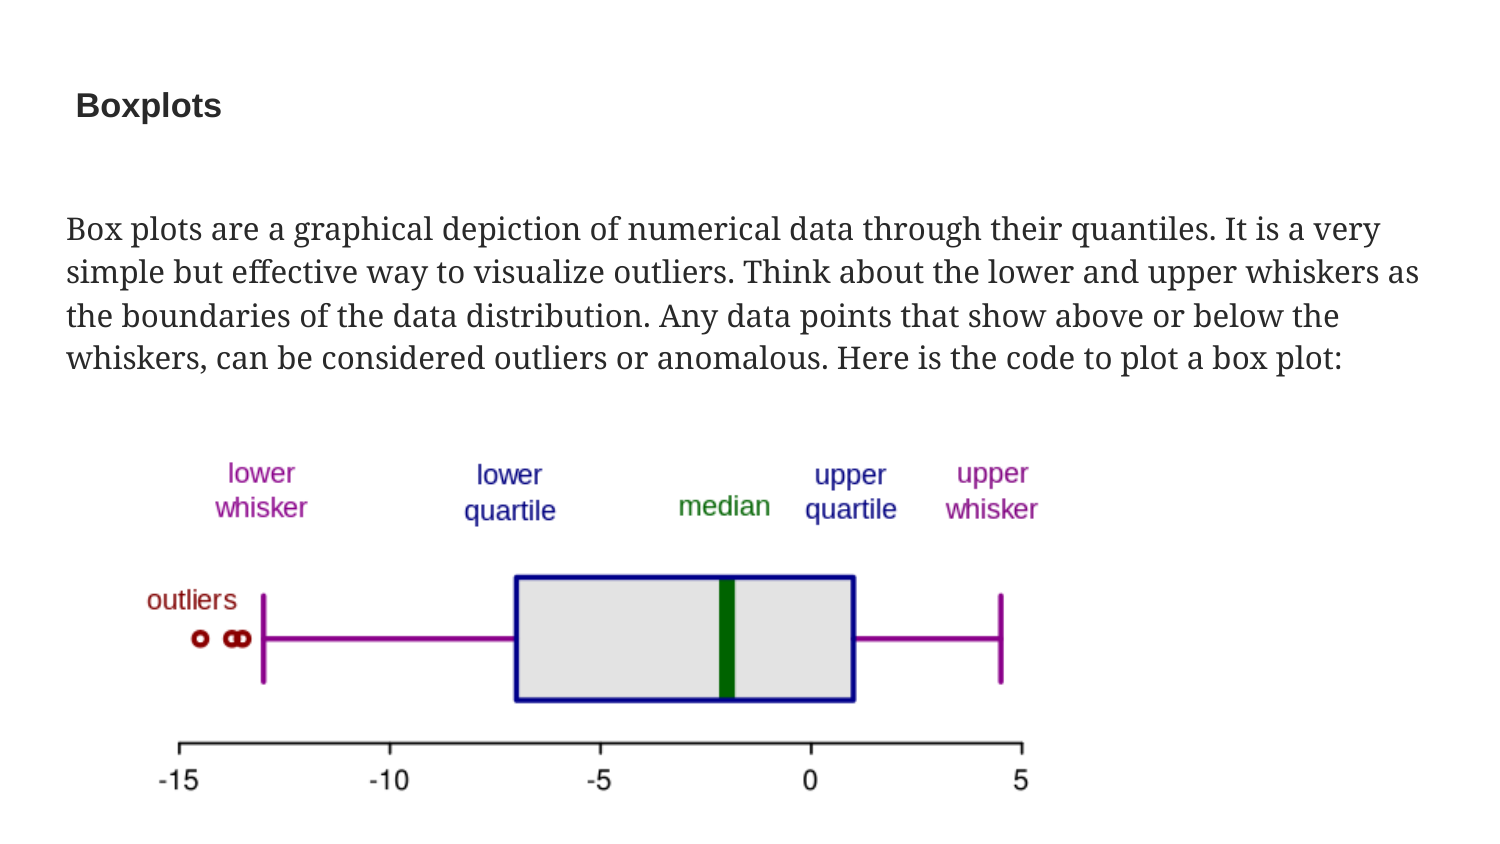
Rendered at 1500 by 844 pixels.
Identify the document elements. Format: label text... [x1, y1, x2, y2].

picture [100, 411, 1101, 811]
title Boxplots [51, 72, 1449, 167]
list Box plots are a graphical depiction of numerical data through their quantiles. It is a very simple but effective way to visualize outliers. Think about the lower and upper whiskers as the boundaries of the data distribution. Any data points that show above or below the whiskers, can be considered outliers or anomalous. Here is the code to plot a box plot: [51, 189, 1449, 750]
